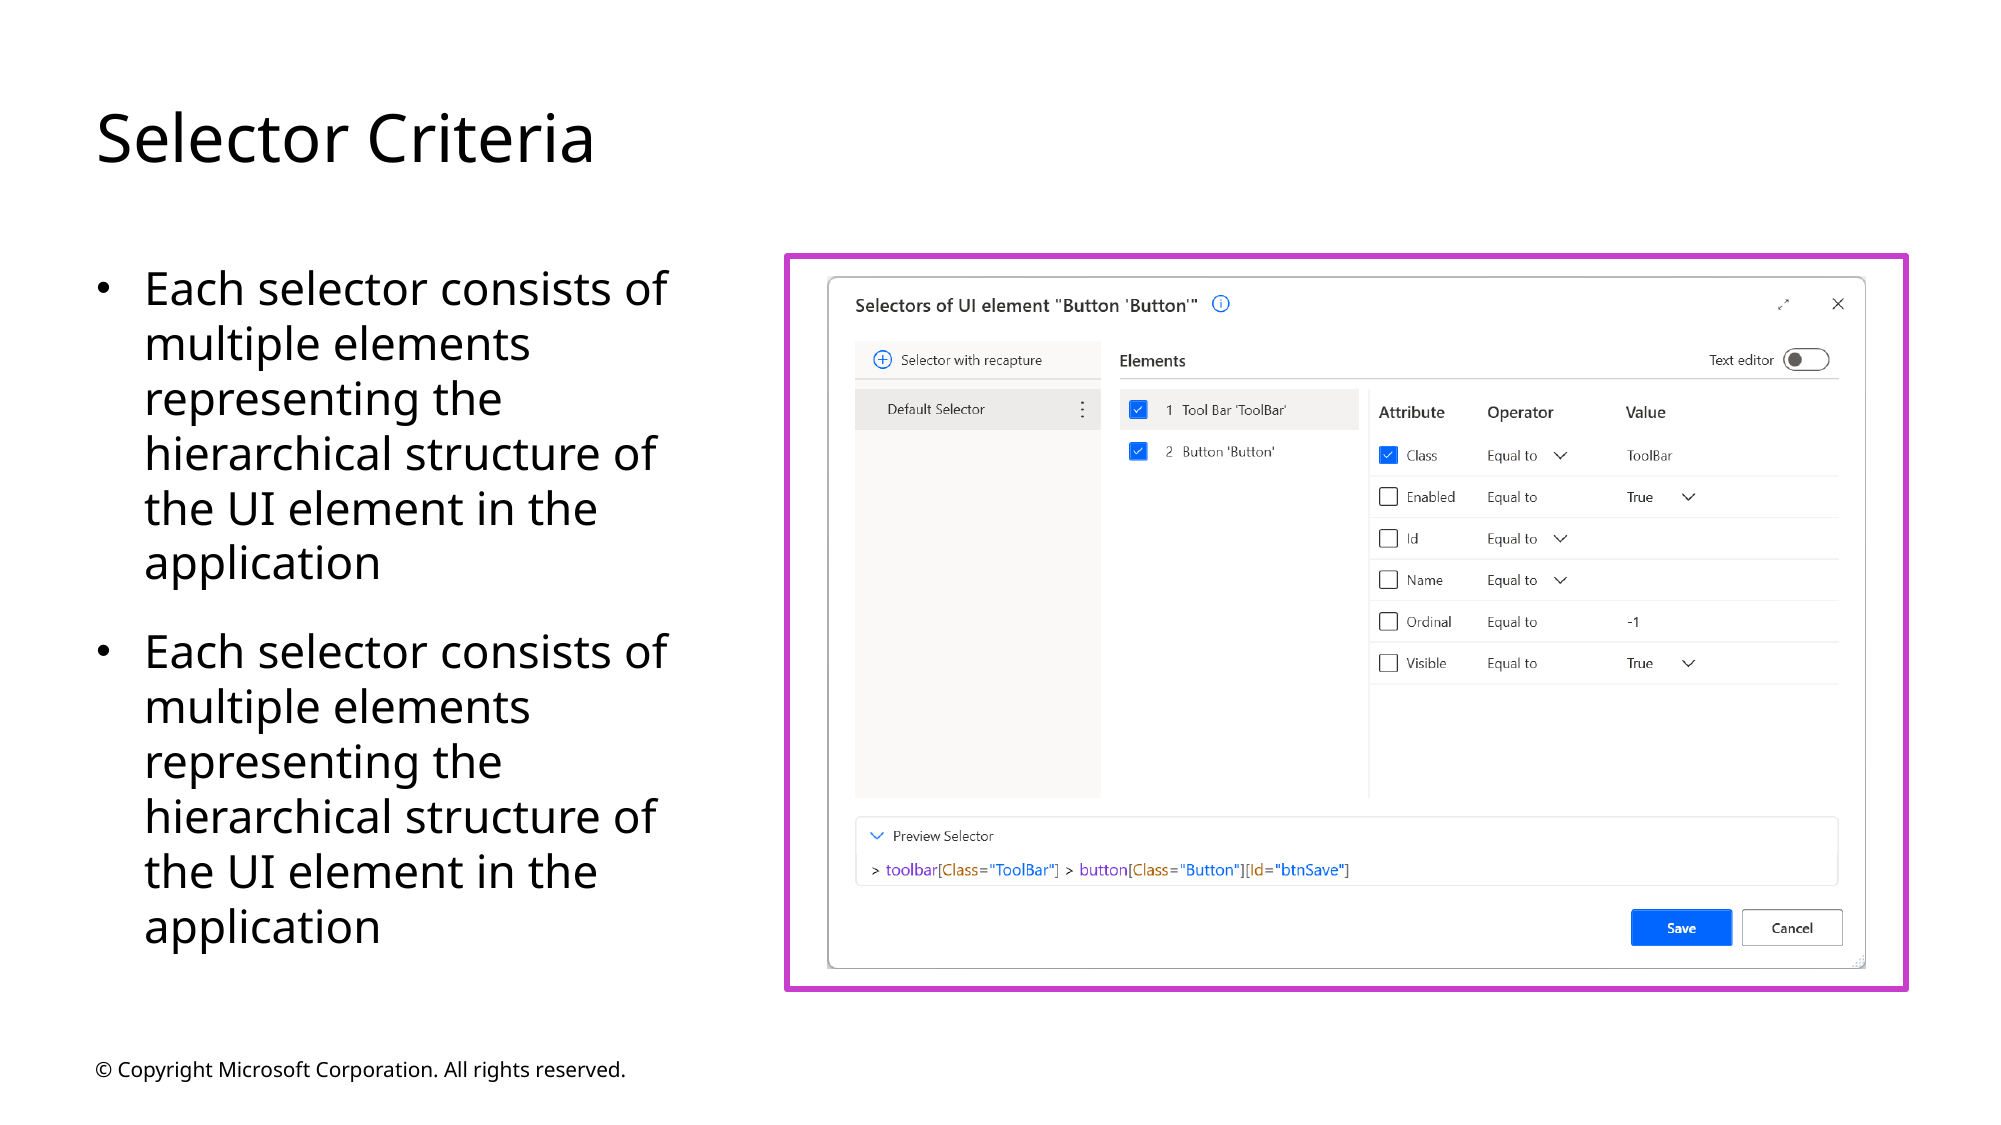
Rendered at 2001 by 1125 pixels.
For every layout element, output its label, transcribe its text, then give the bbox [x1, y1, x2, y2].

picture [790, 259, 1904, 987]
text_box Each selector consists of multiple elements representing the hierarchical structure of the UI element in the application Each selector consists of multiple elements representing the hierarchical structure of the UI element in the application [96, 259, 722, 953]
title Selector Criteria [96, 96, 1909, 177]
